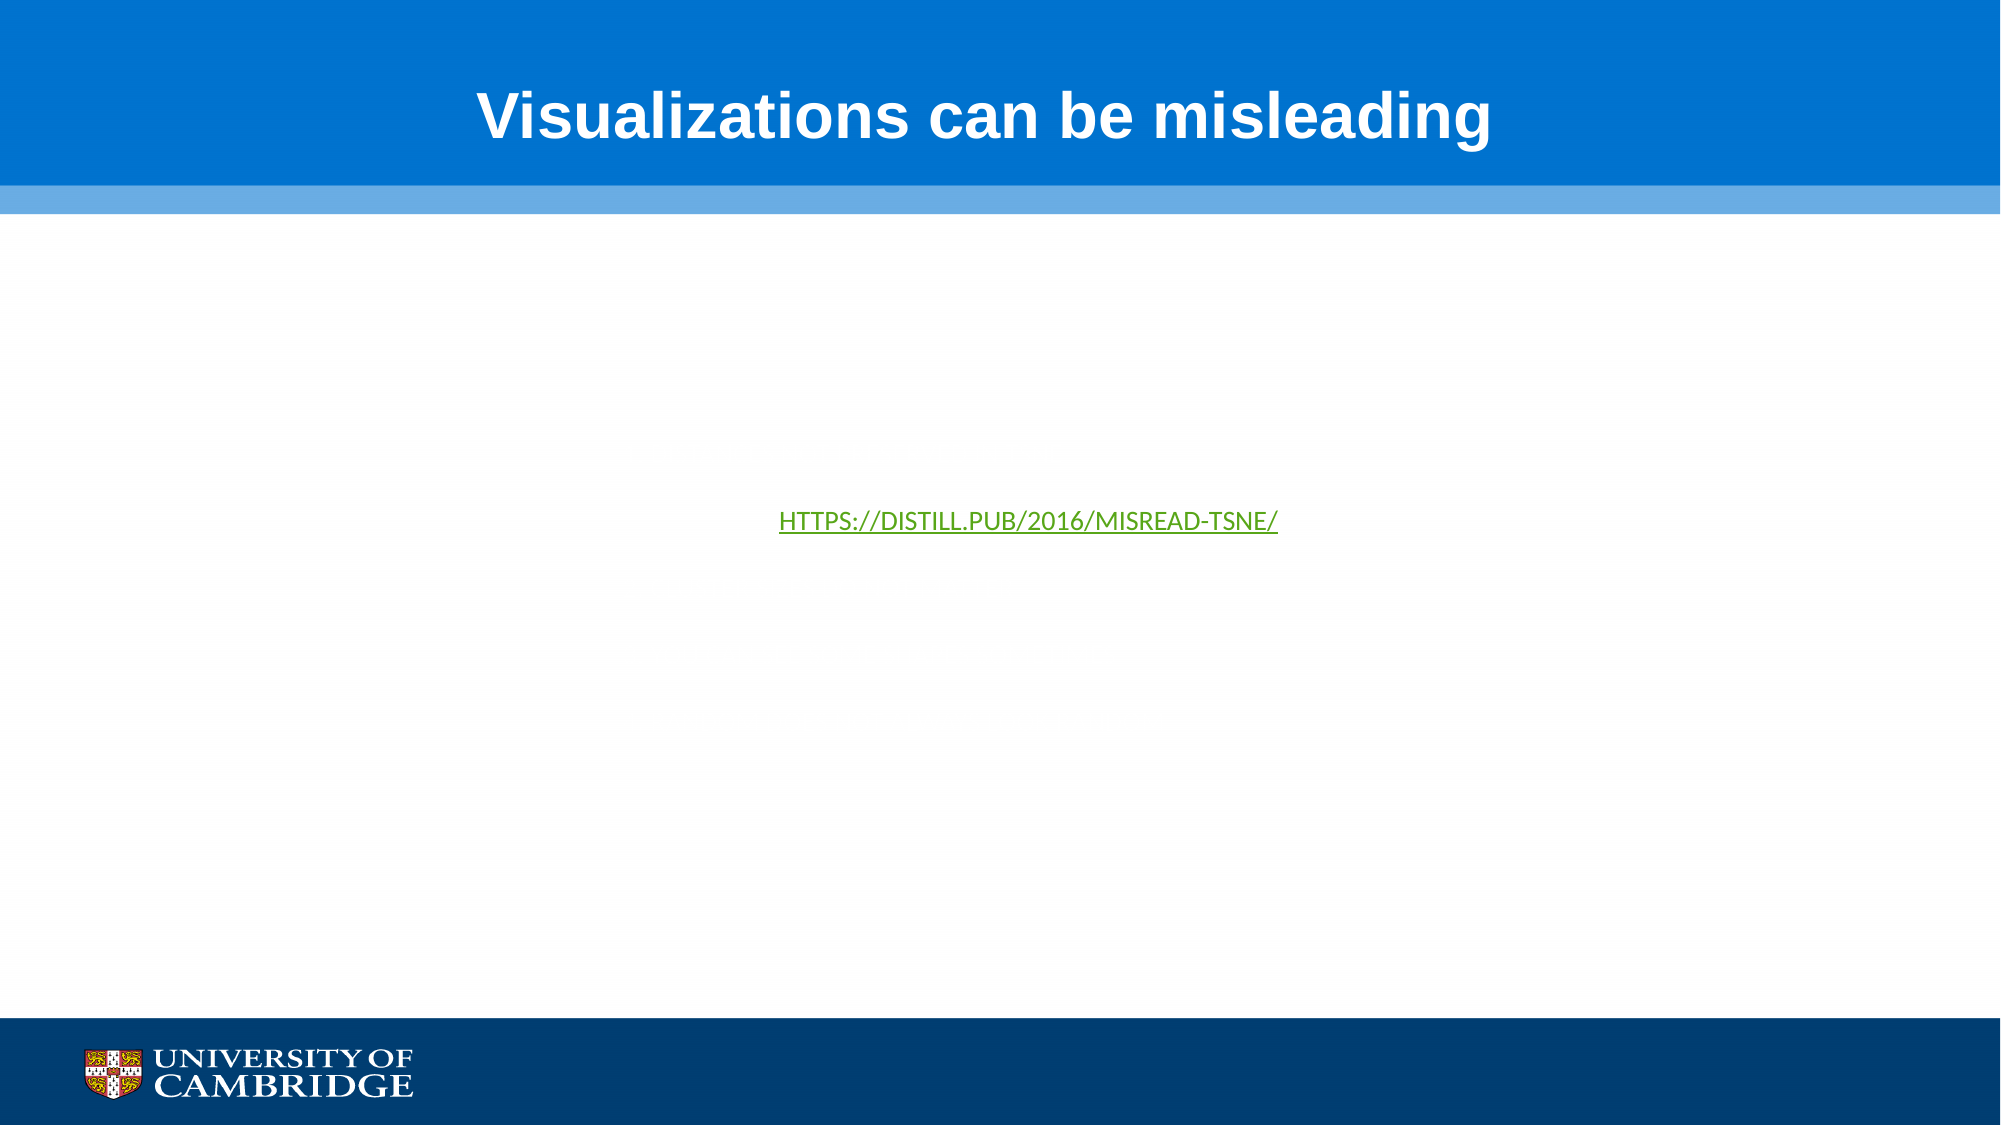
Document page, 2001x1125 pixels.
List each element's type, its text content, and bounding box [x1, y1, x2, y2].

picture [0, 0, 2001, 1125]
text_box 1. distances not preserved in tsne https://distill.pub/2016/misread-tsne/ 2. cluster sizes do not matter 3. you can see some shapes sometimes 4. random does not always look random [586, 267, 1631, 905]
title Visualizations can be misleading [302, 67, 1669, 158]
